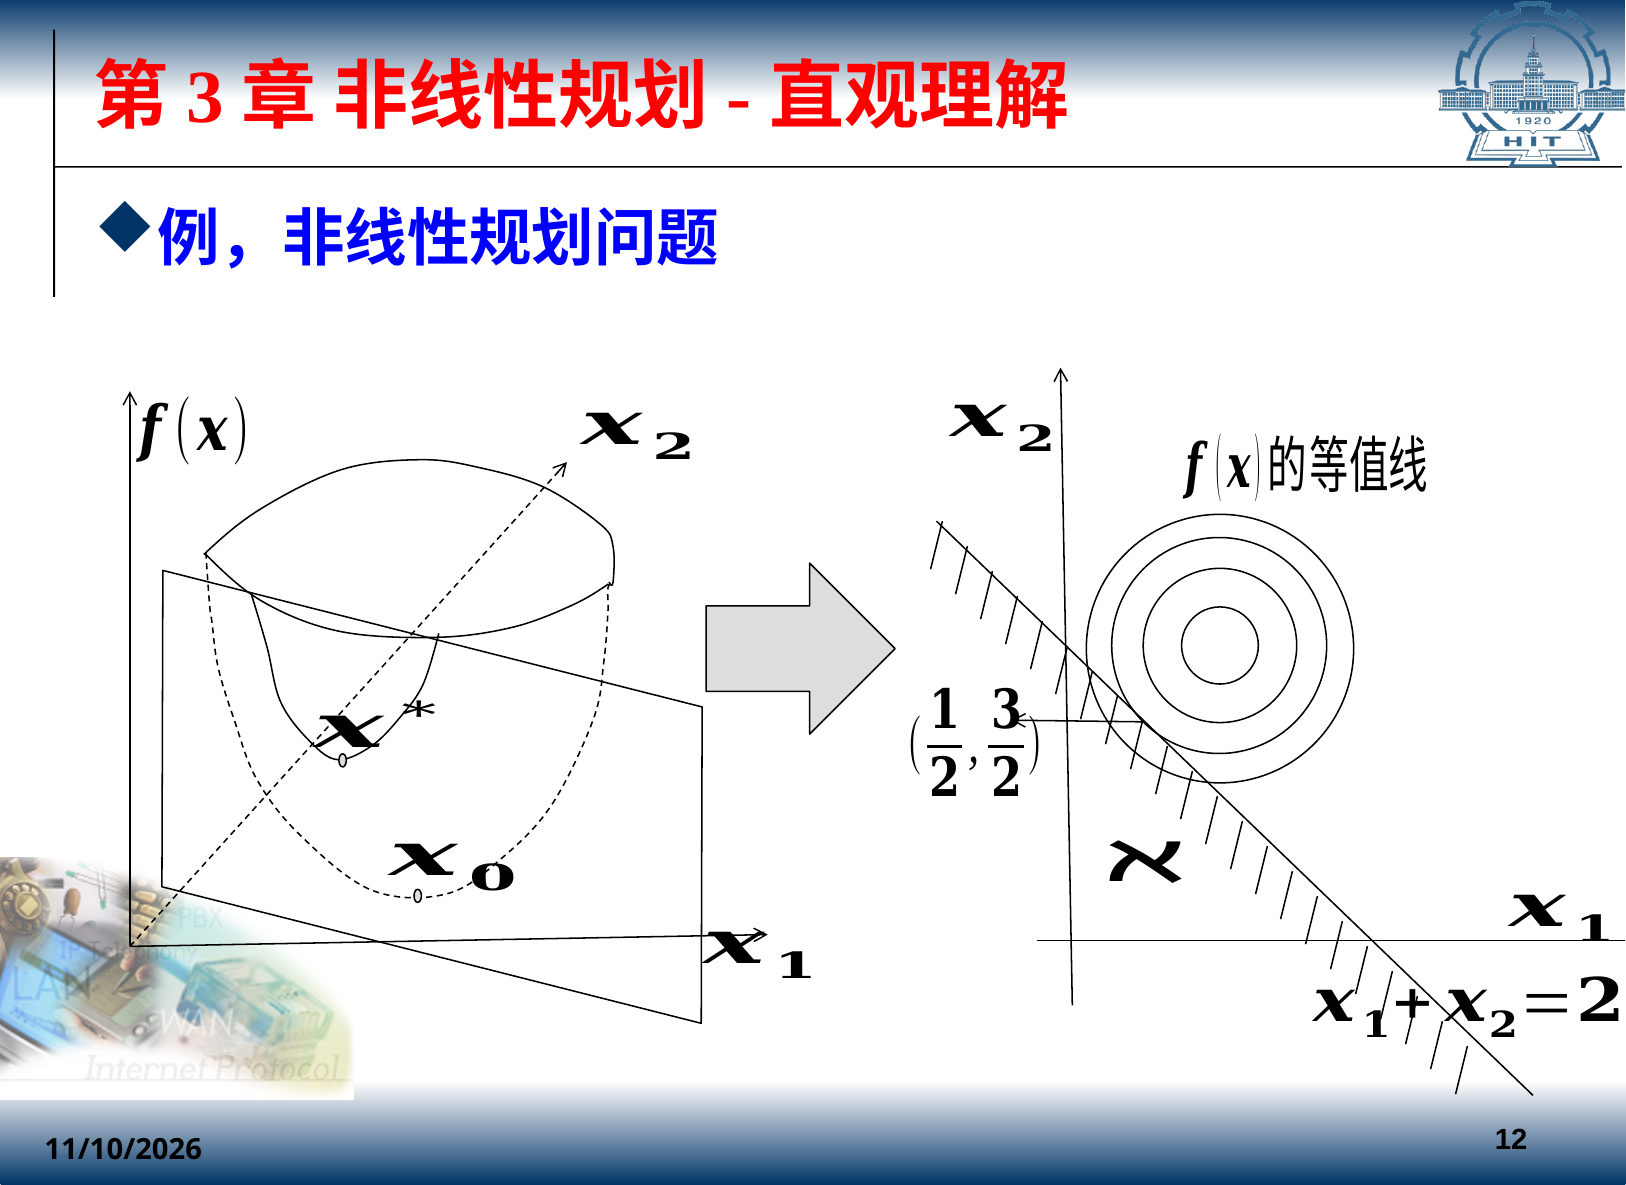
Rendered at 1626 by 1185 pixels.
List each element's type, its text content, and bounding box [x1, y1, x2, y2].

text_box [820, 573, 896, 724]
picture [0, 857, 354, 1100]
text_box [906, 367, 1625, 1096]
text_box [115, 390, 816, 987]
picture [1438, 1, 1626, 167]
title 第3章 非线性规划-直观理解 [78, 29, 1498, 155]
